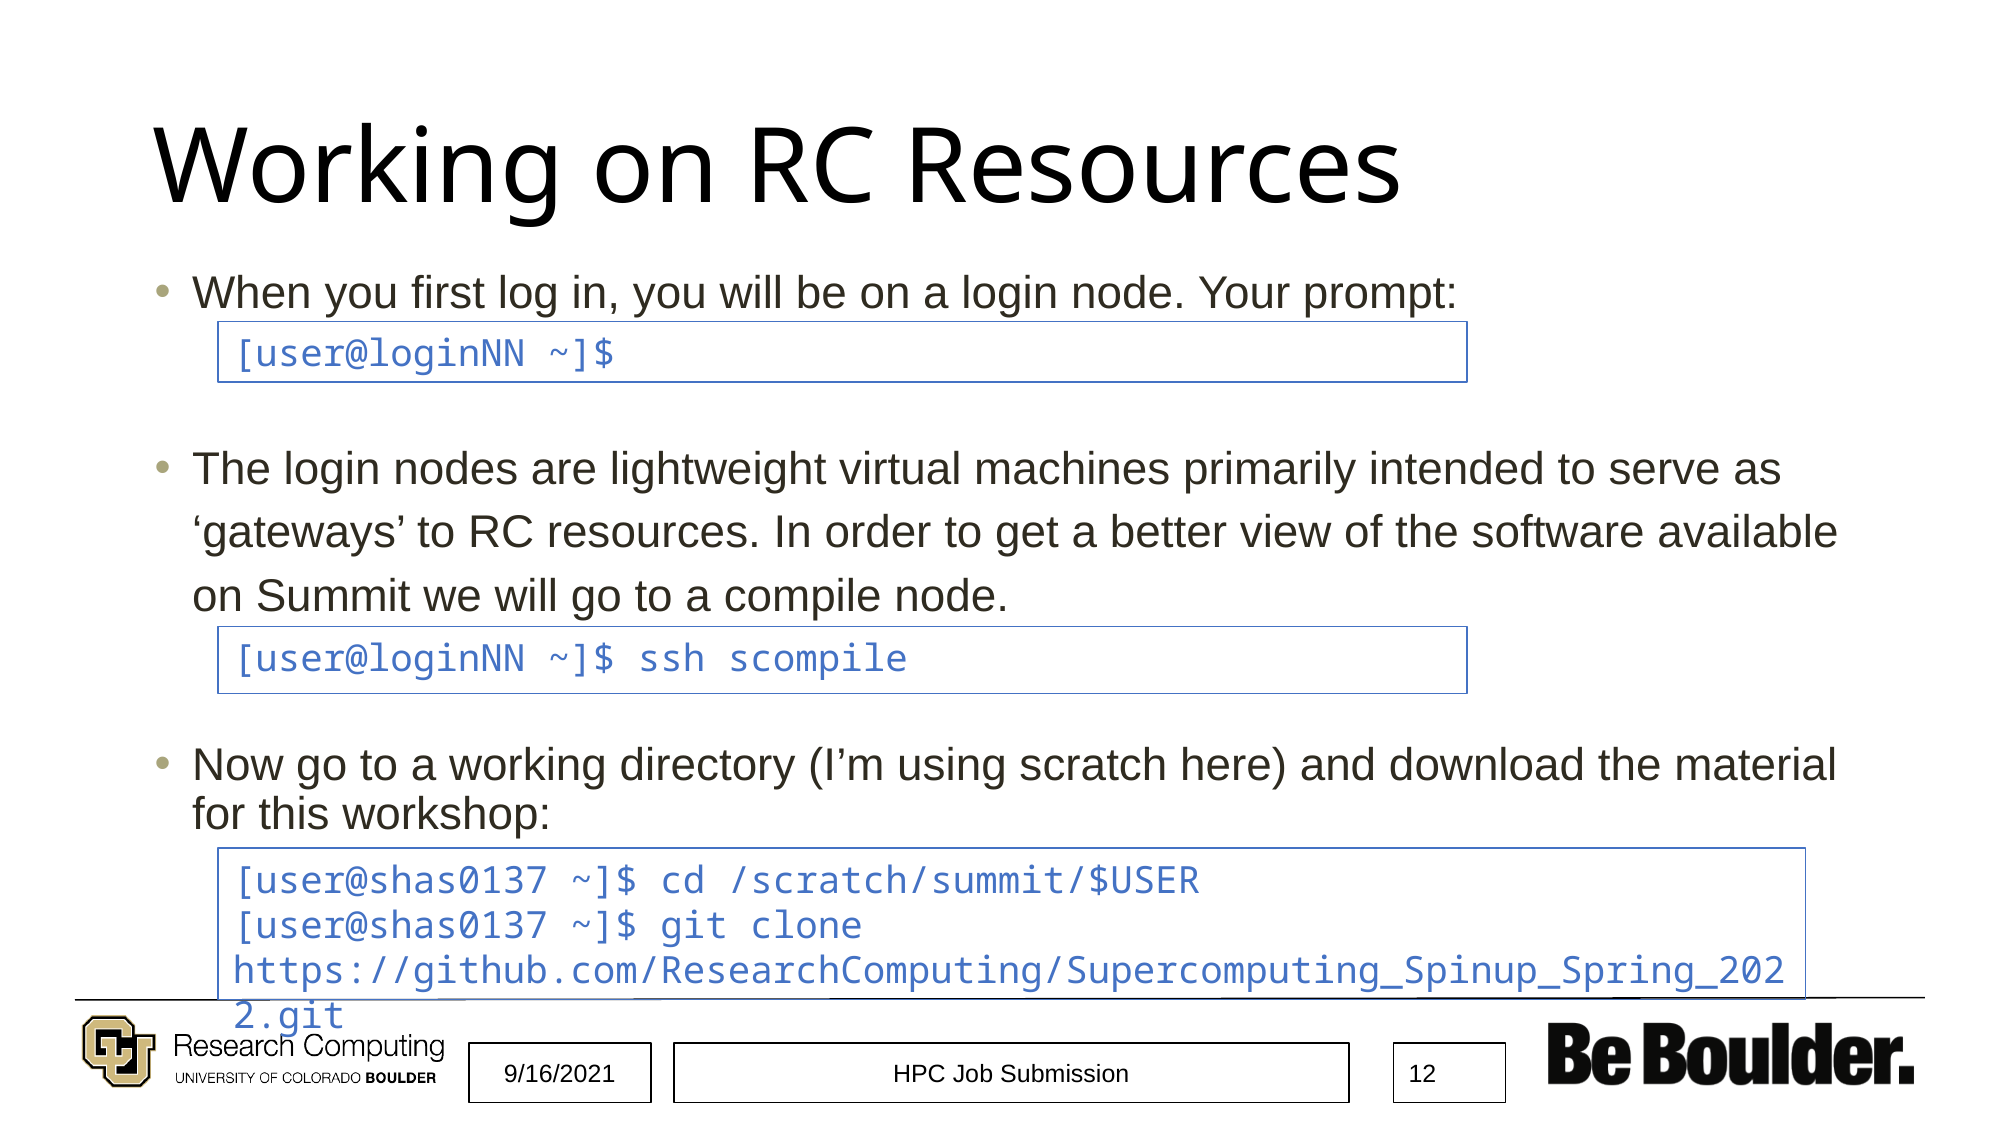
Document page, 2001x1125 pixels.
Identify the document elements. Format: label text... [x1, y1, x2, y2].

list When you first log in, you will be on a login node. Your prompt: The login nodes are lightweight virtual machines primarily intended to serve as ‘gateways’ to RC resources. In order to get a better view of the software available on Summit we will go to a compile node. Now go to a working directory (I’m using scratch here) and download the material for this workshop: [137, 262, 1863, 1012]
picture [81, 1015, 444, 1088]
title Working on RC Resources [137, 59, 1863, 262]
text_box [user@loginNN ~]$ ssh scompile [217, 626, 1468, 694]
slide_number ‹#› [1393, 1042, 1506, 1103]
footer HPC Job Submission [673, 1042, 1350, 1103]
text_box [user@shas0137 ~]$ cd /scratch/summit/$USER [user@shas0137 ~]$ git clone https://github.com/ResearchComputing/Supercomputing_Spinup_Spring_2022.git [217, 848, 1806, 1000]
text_box [user@loginNN ~]$ [217, 321, 1468, 383]
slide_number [468, 1042, 652, 1103]
picture [1524, 1015, 1938, 1088]
